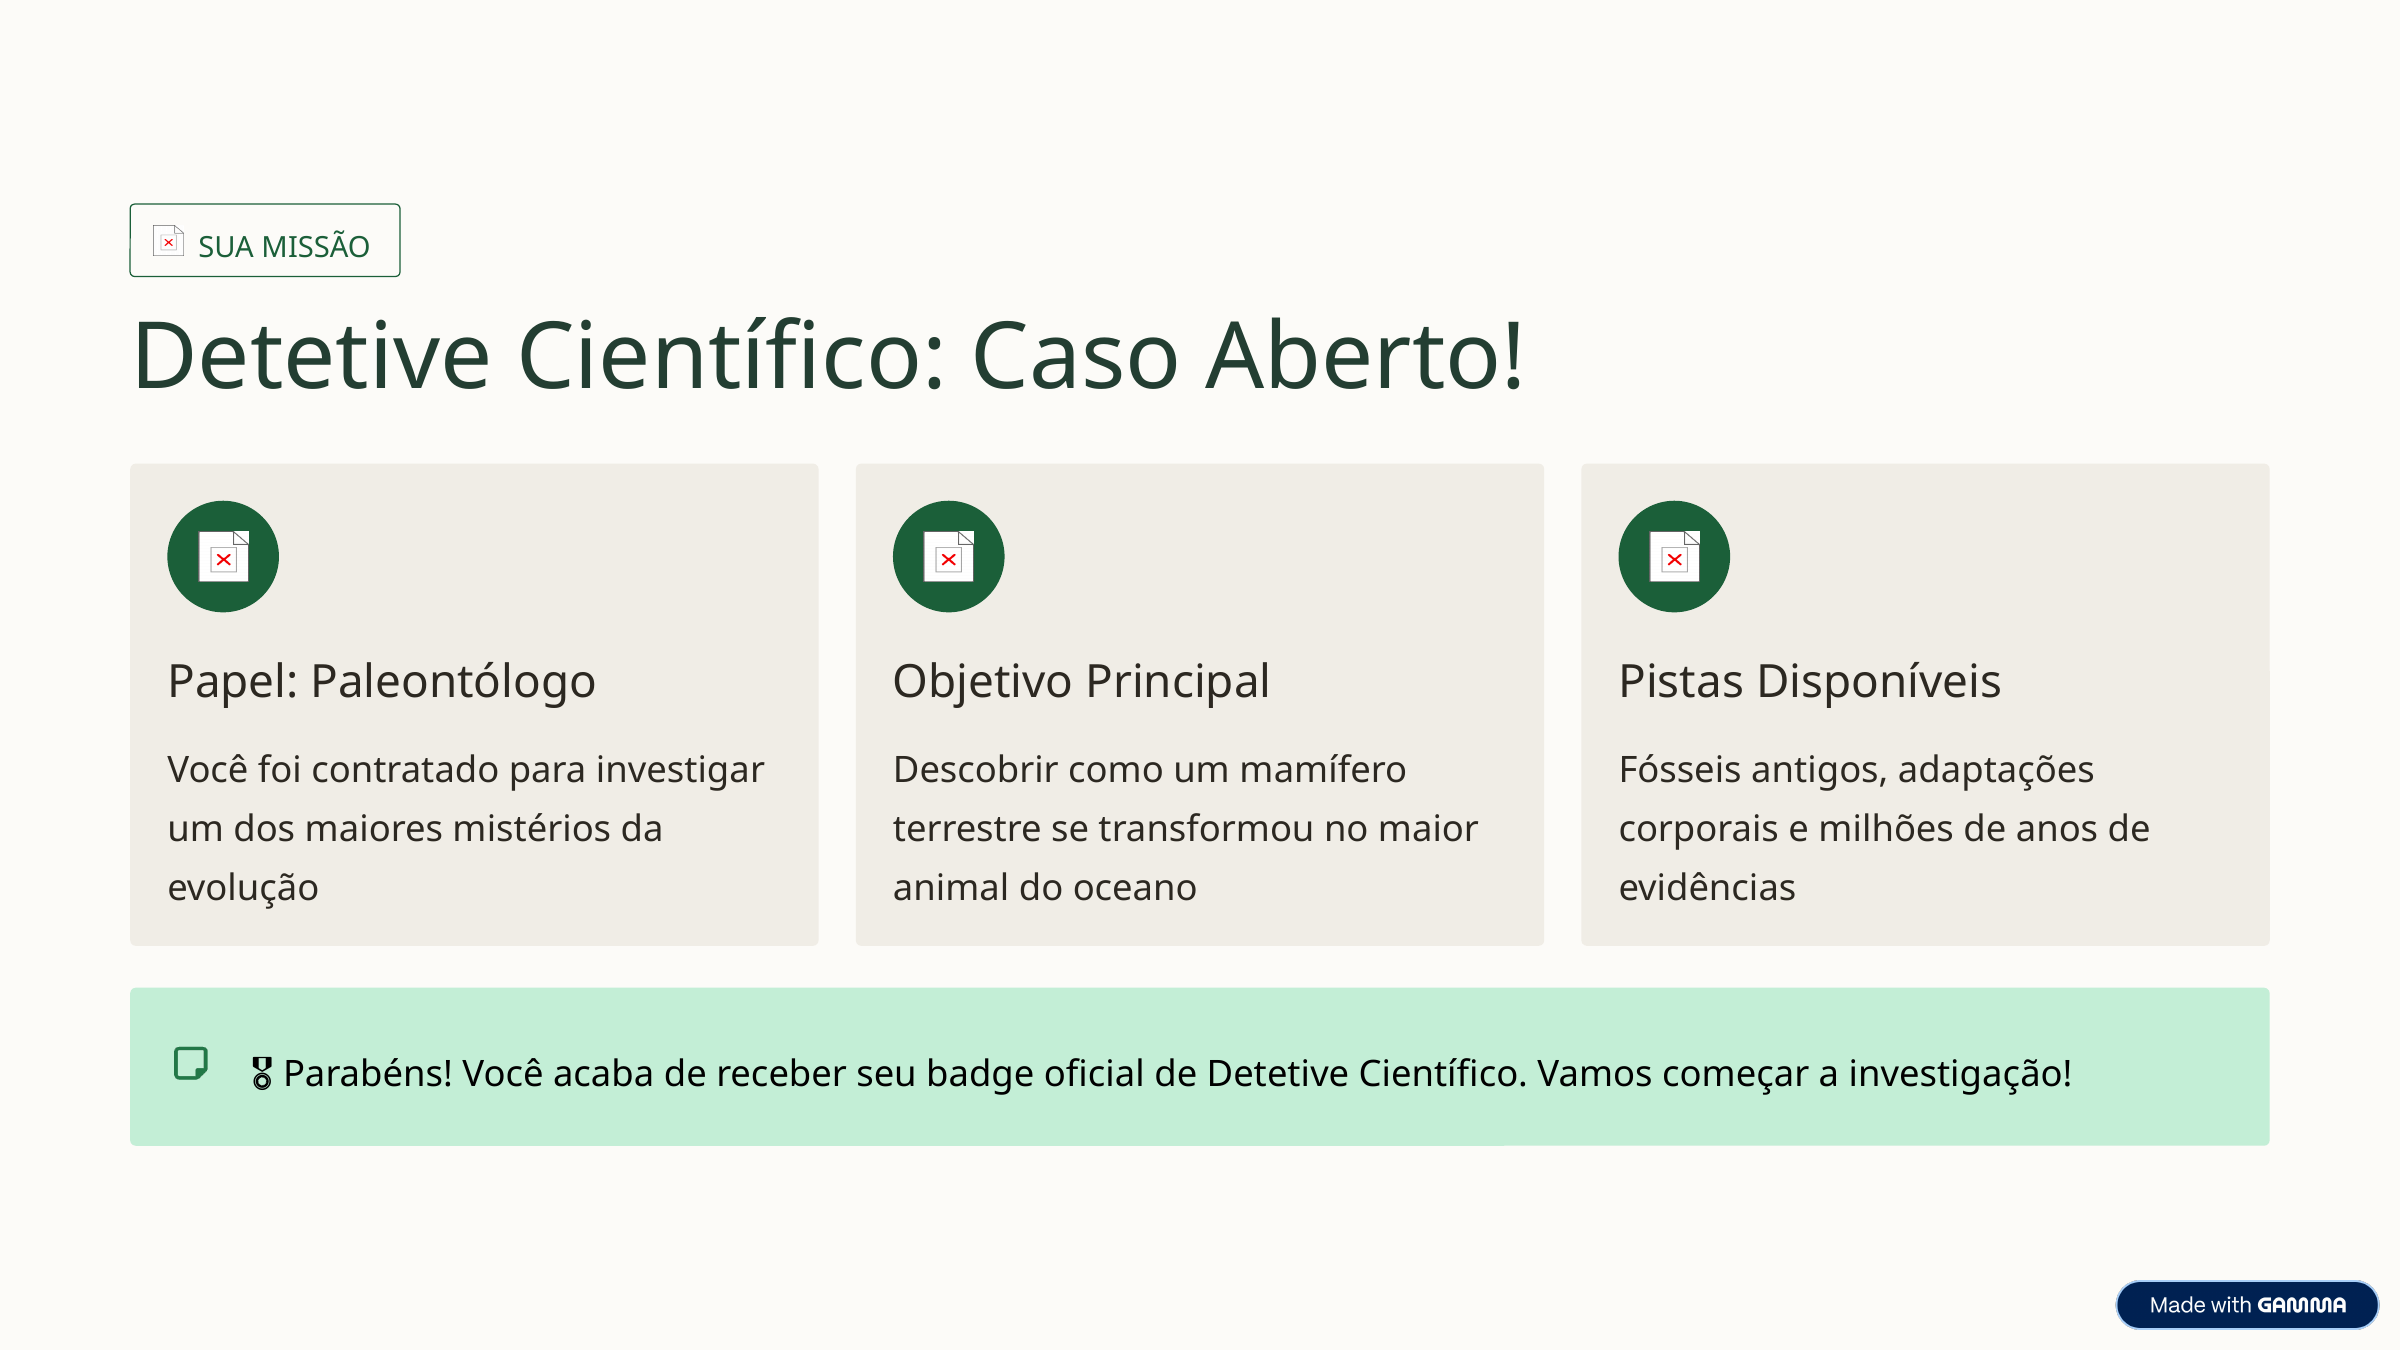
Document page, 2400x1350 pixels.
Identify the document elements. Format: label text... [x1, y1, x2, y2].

text_box [1618, 500, 1731, 613]
picture [923, 531, 974, 582]
text_box 🎖️ Parabéns! Você acaba de receber seu badge oficial de Detetive Científico. Vamos começar a investigação! [251, 1034, 2233, 1094]
text_box [892, 500, 1005, 613]
text_box [130, 204, 401, 277]
picture [2106, 1271, 2389, 1339]
text_box Detetive Científico: Caso Aberto! [130, 291, 1483, 408]
picture [198, 531, 249, 582]
text_box Descobrir como um mamífero terrestre se transformou no maior animal do oceano [892, 729, 1507, 909]
text_box Objetivo Principal [892, 649, 1359, 708]
text_box [1581, 463, 2270, 946]
text_box SUA MISSÃO [198, 216, 377, 265]
picture [167, 1044, 214, 1082]
text_box Fósseis antigos, adaptações corporais e milhões de anos de evidências [1618, 729, 2233, 909]
text_box Você foi contratado para investigar um dos maiores mistérios da evolução [167, 729, 782, 909]
text_box Pistas Disponíveis [1618, 649, 2084, 708]
picture [1649, 531, 1700, 582]
text_box [855, 463, 1545, 946]
text_box [130, 987, 2270, 1146]
picture [153, 225, 184, 256]
text_box [167, 500, 279, 613]
text_box Papel: Paleontólogo [167, 649, 633, 708]
text_box [130, 463, 819, 946]
